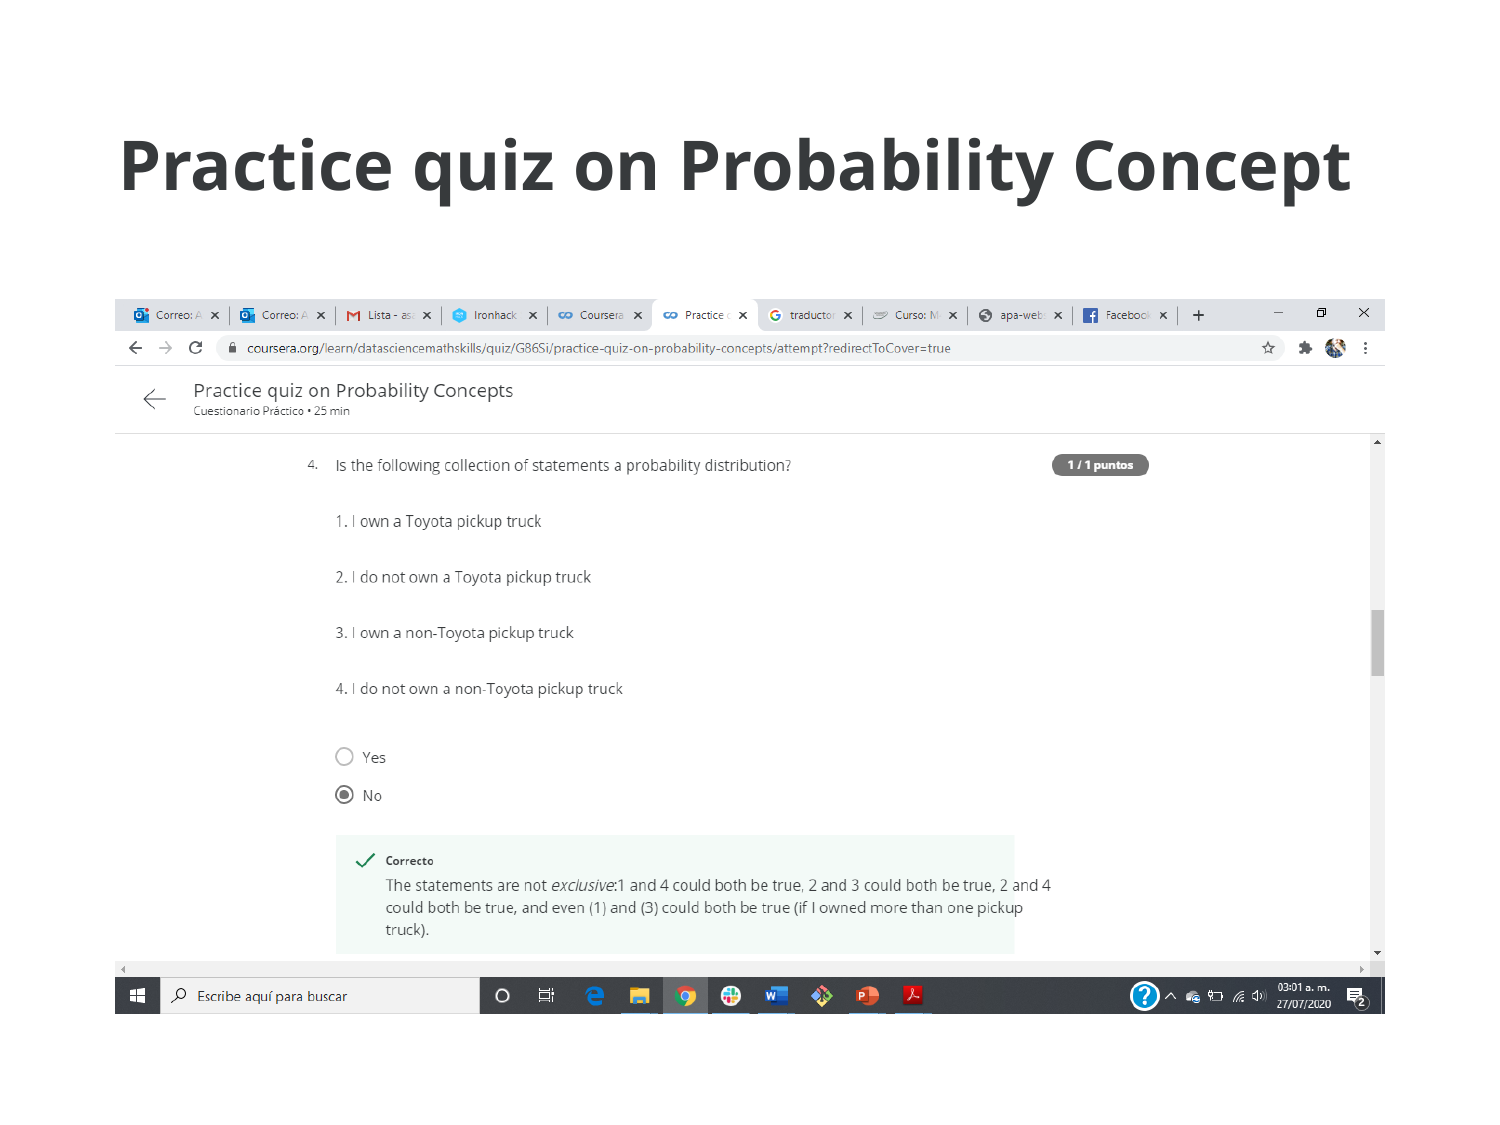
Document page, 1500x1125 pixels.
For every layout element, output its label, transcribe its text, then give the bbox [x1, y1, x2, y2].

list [115, 299, 1385, 1014]
title Practice quiz on Probability Concept [103, 59, 1397, 278]
